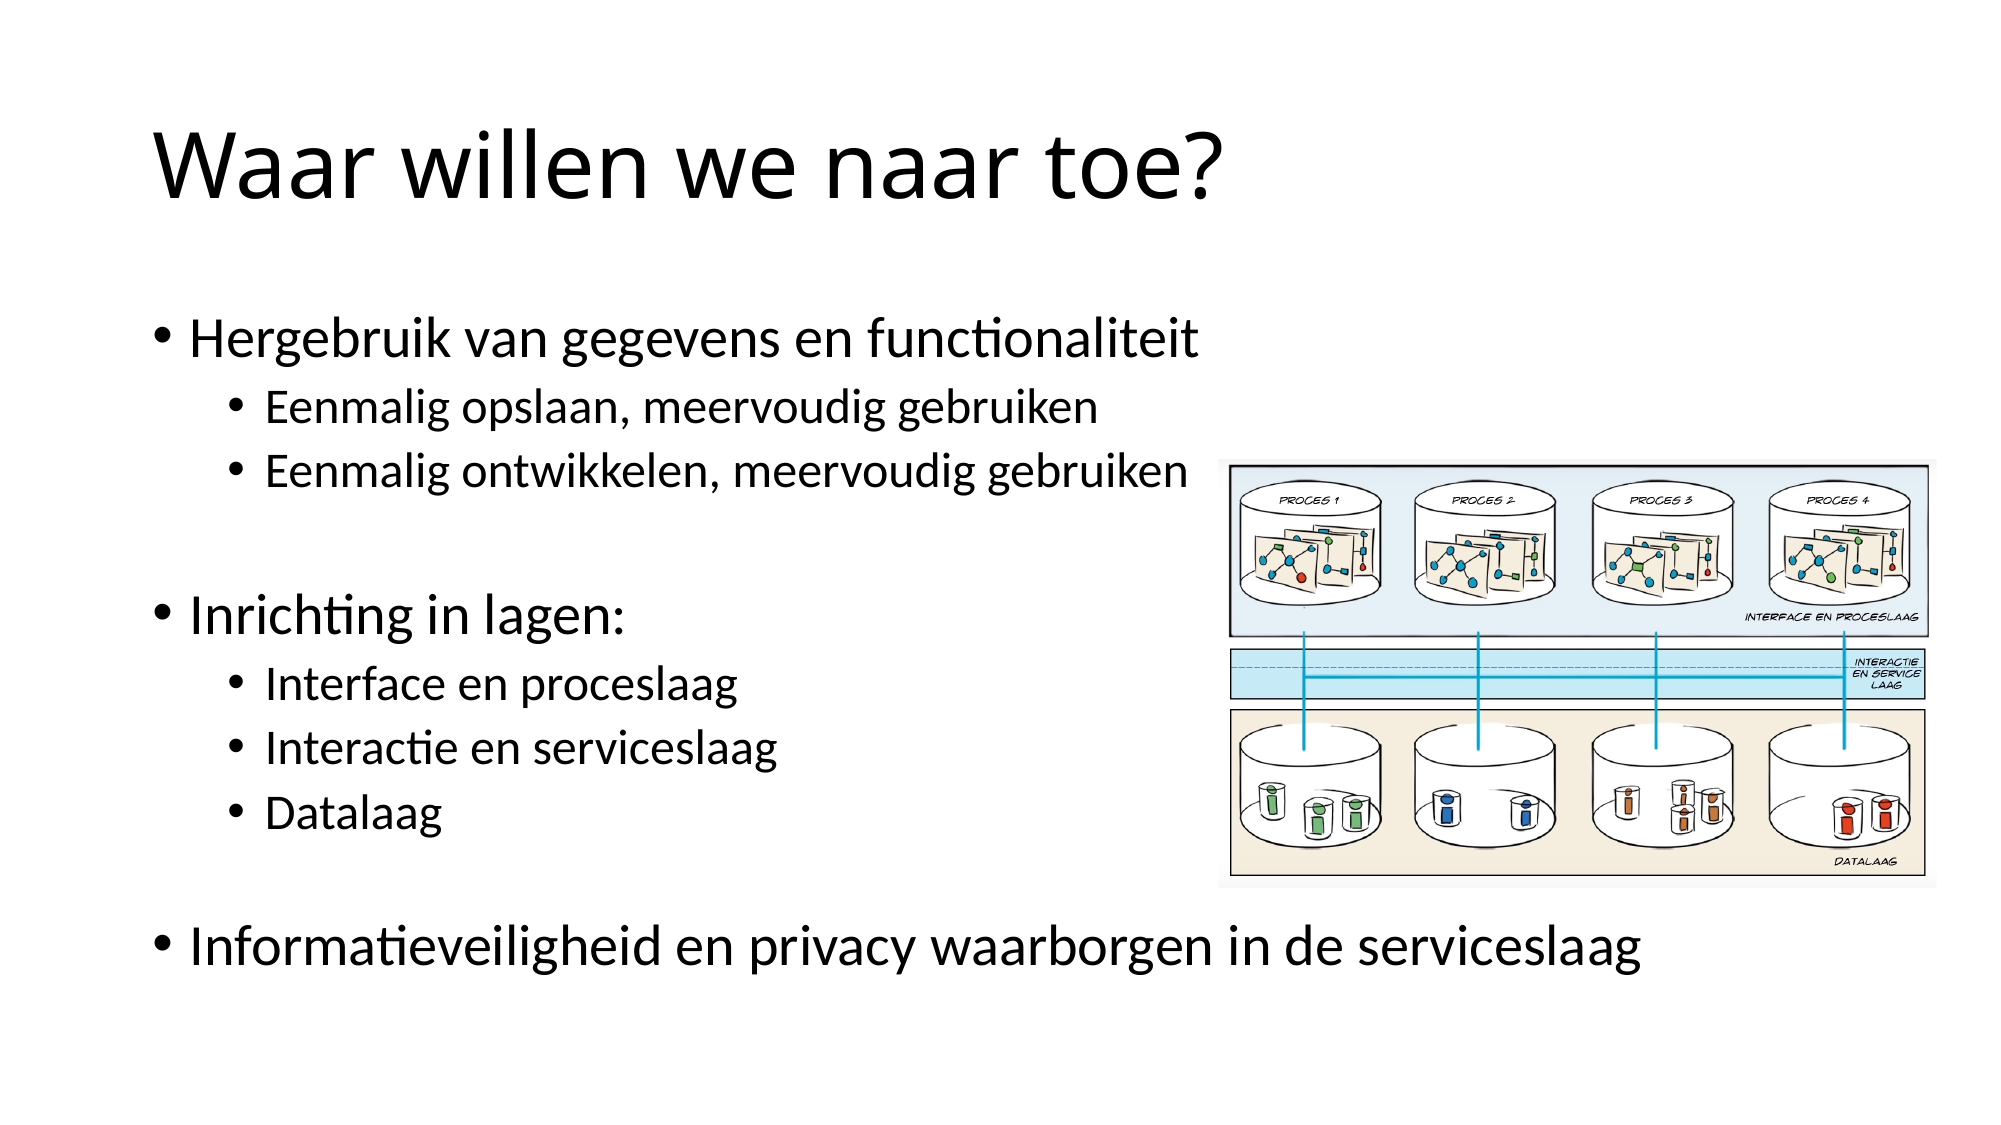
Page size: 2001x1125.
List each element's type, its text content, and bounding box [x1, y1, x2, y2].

list Hergebruik van gegevens en functionaliteit Eenmalig opslaan, meervoudig gebruiken Eenmalig ontwikkelen, meervoudig gebruiken Inrichting in lagen: Interface en proceslaag Interactie en serviceslaag Datalaag Informatieveiligheid en privacy waarborgen in de serviceslaag [137, 299, 1863, 1014]
title Waar willen we naar toe? [137, 59, 1863, 278]
picture [1218, 459, 1937, 888]
